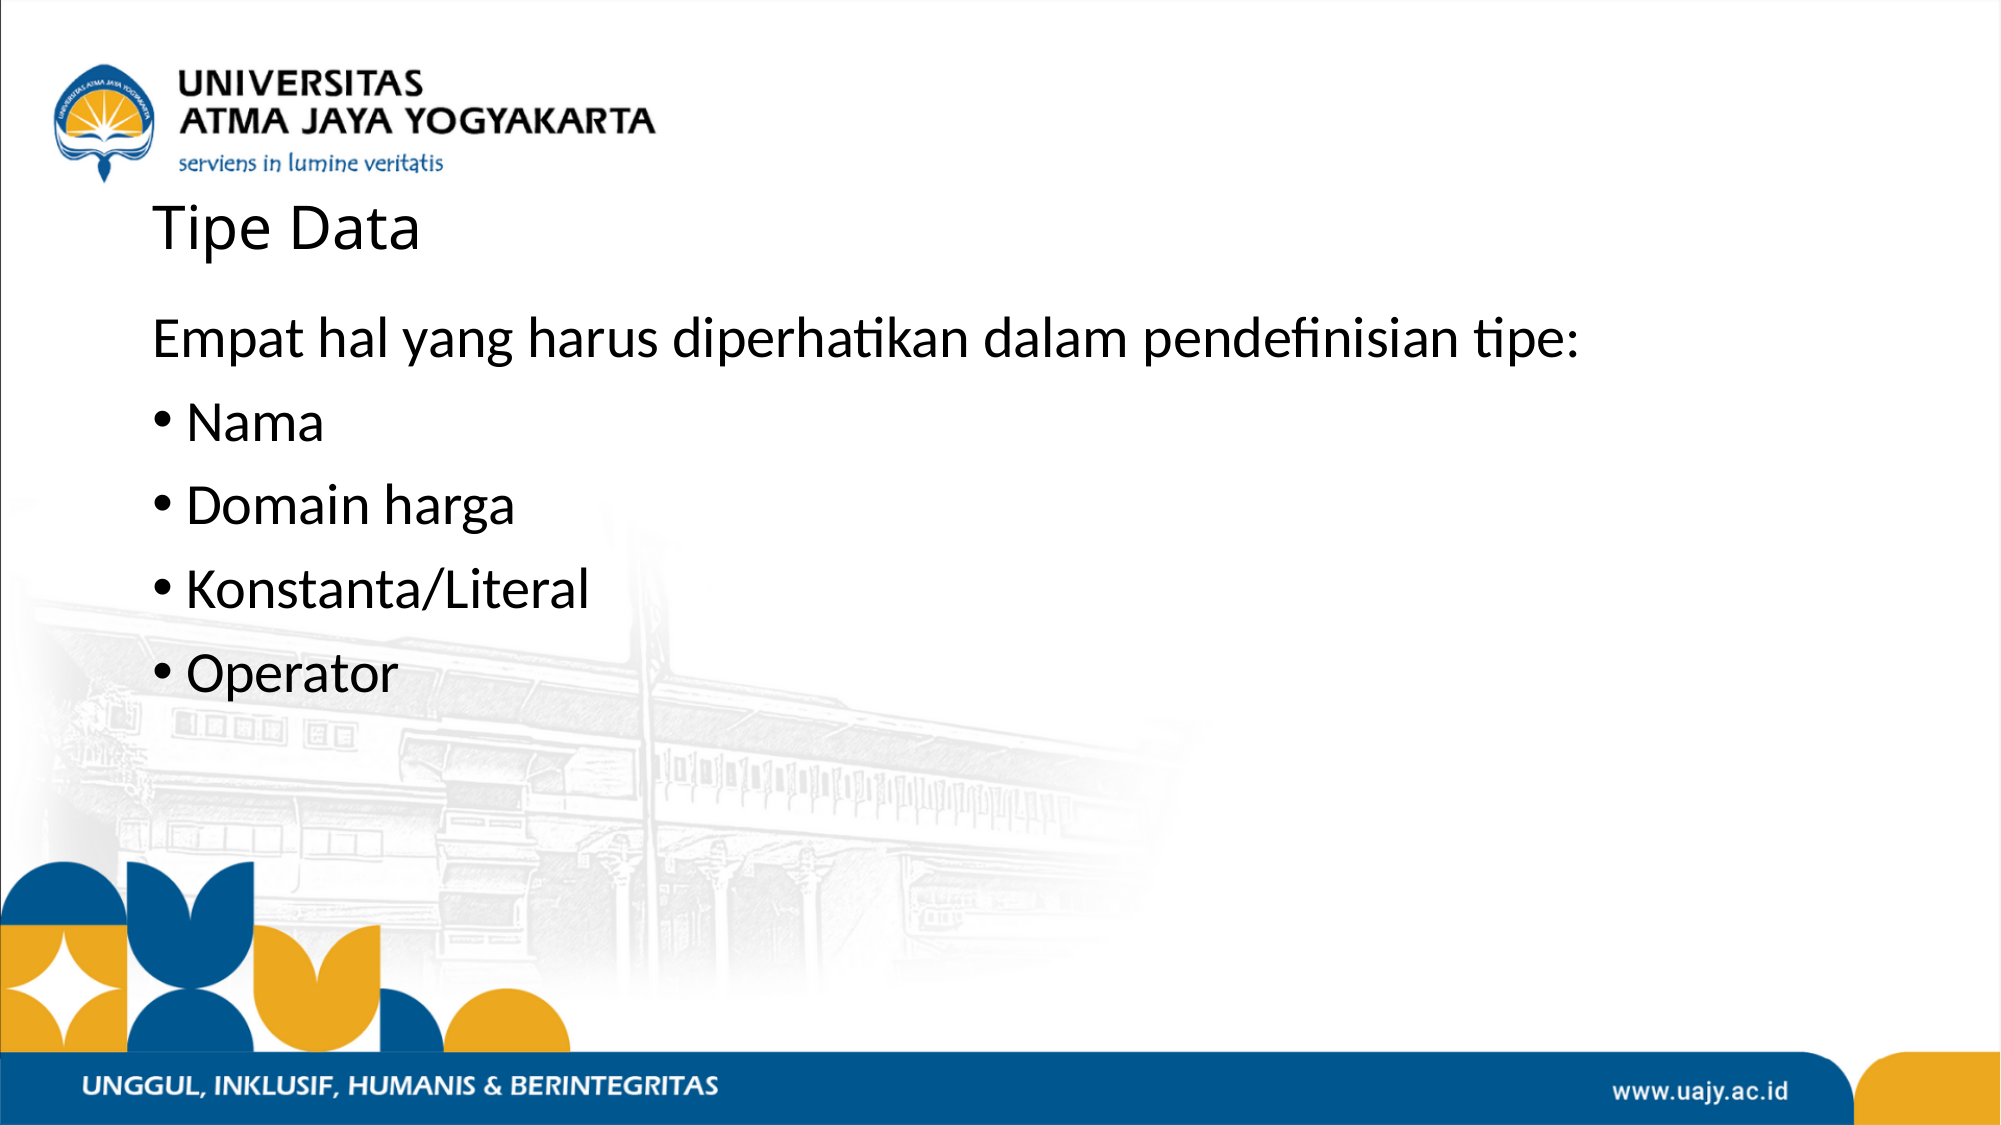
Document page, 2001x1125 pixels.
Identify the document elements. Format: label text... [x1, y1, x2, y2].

list Empat hal yang harus diperhatikan dalam pendefinisian tipe: Nama Domain harga Konstanta/Literal Operator [137, 299, 1863, 1014]
picture [0, 0, 2001, 1125]
title Tipe Data [137, 189, 1863, 271]
